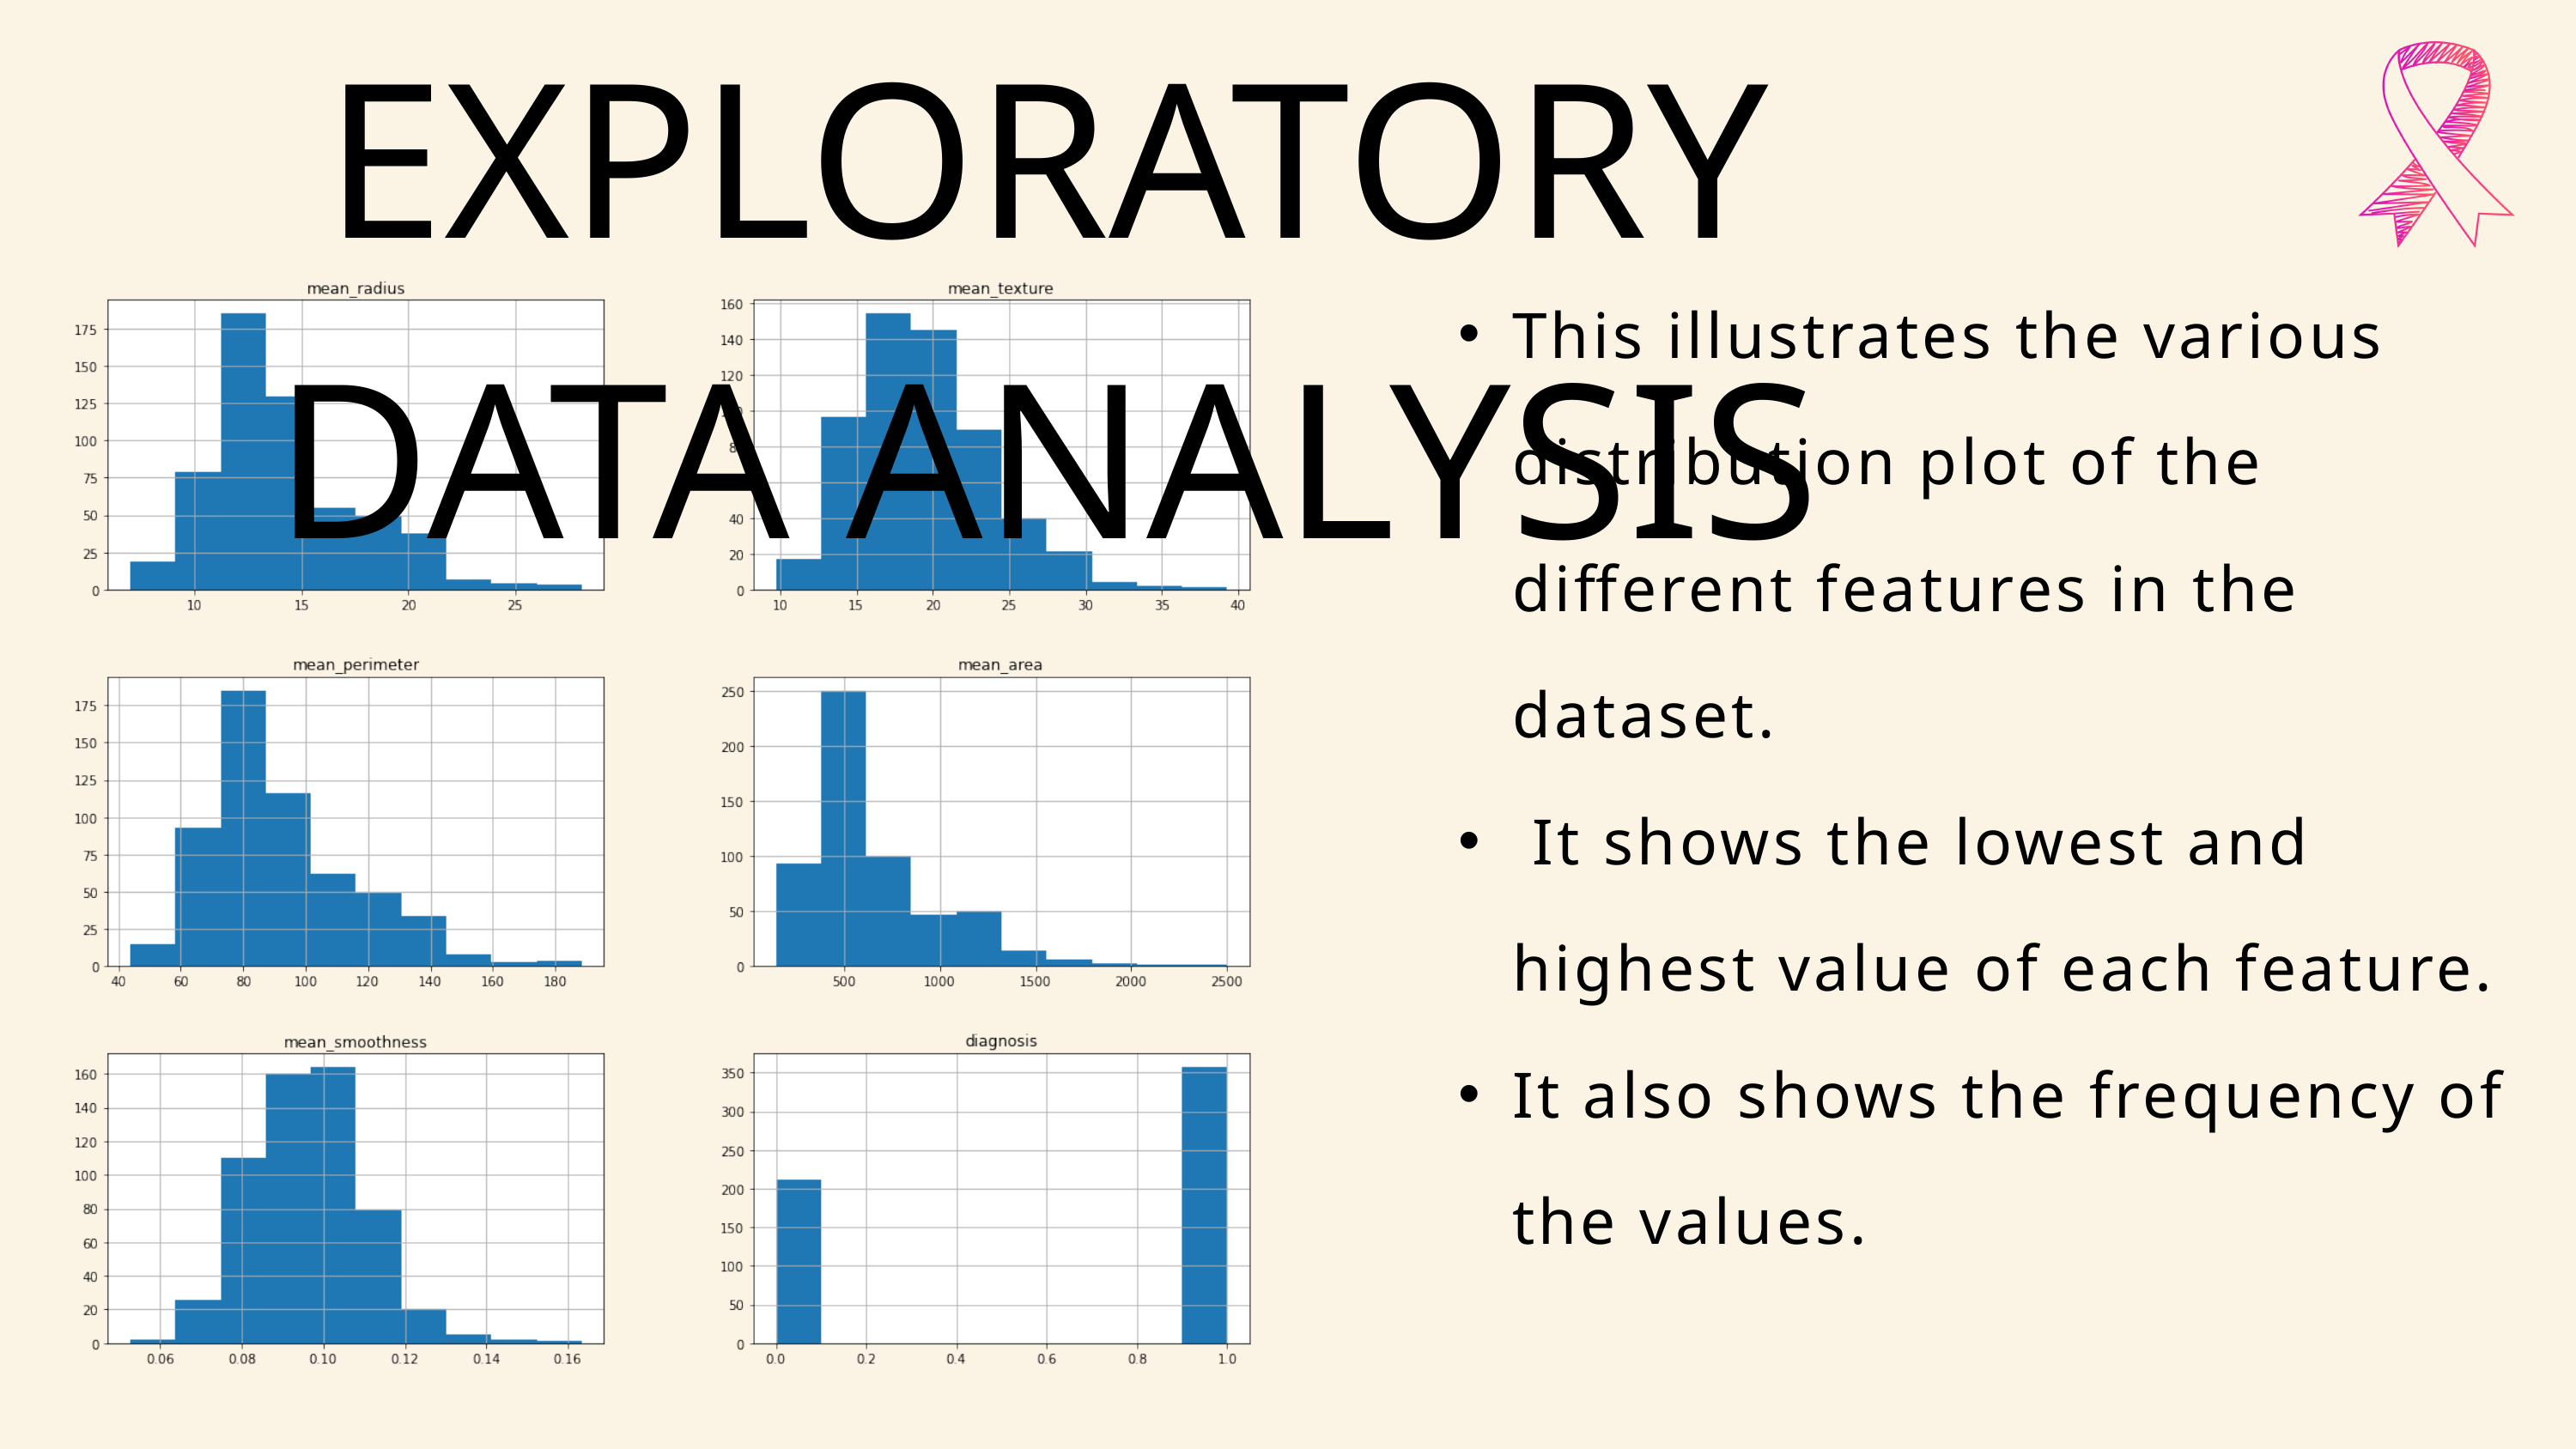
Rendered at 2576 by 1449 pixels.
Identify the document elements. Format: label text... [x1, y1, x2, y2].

picture [2358, 41, 2515, 248]
picture [64, 271, 1260, 1374]
text_box EXPLORATORY DATA ANALYSIS [65, 0, 2029, 582]
text_box This illustrates the various distribution plot of the different features in the dataset. It shows the lowest and highest value of each feature. It also shows the frequency of the values. [1405, 243, 2515, 1258]
